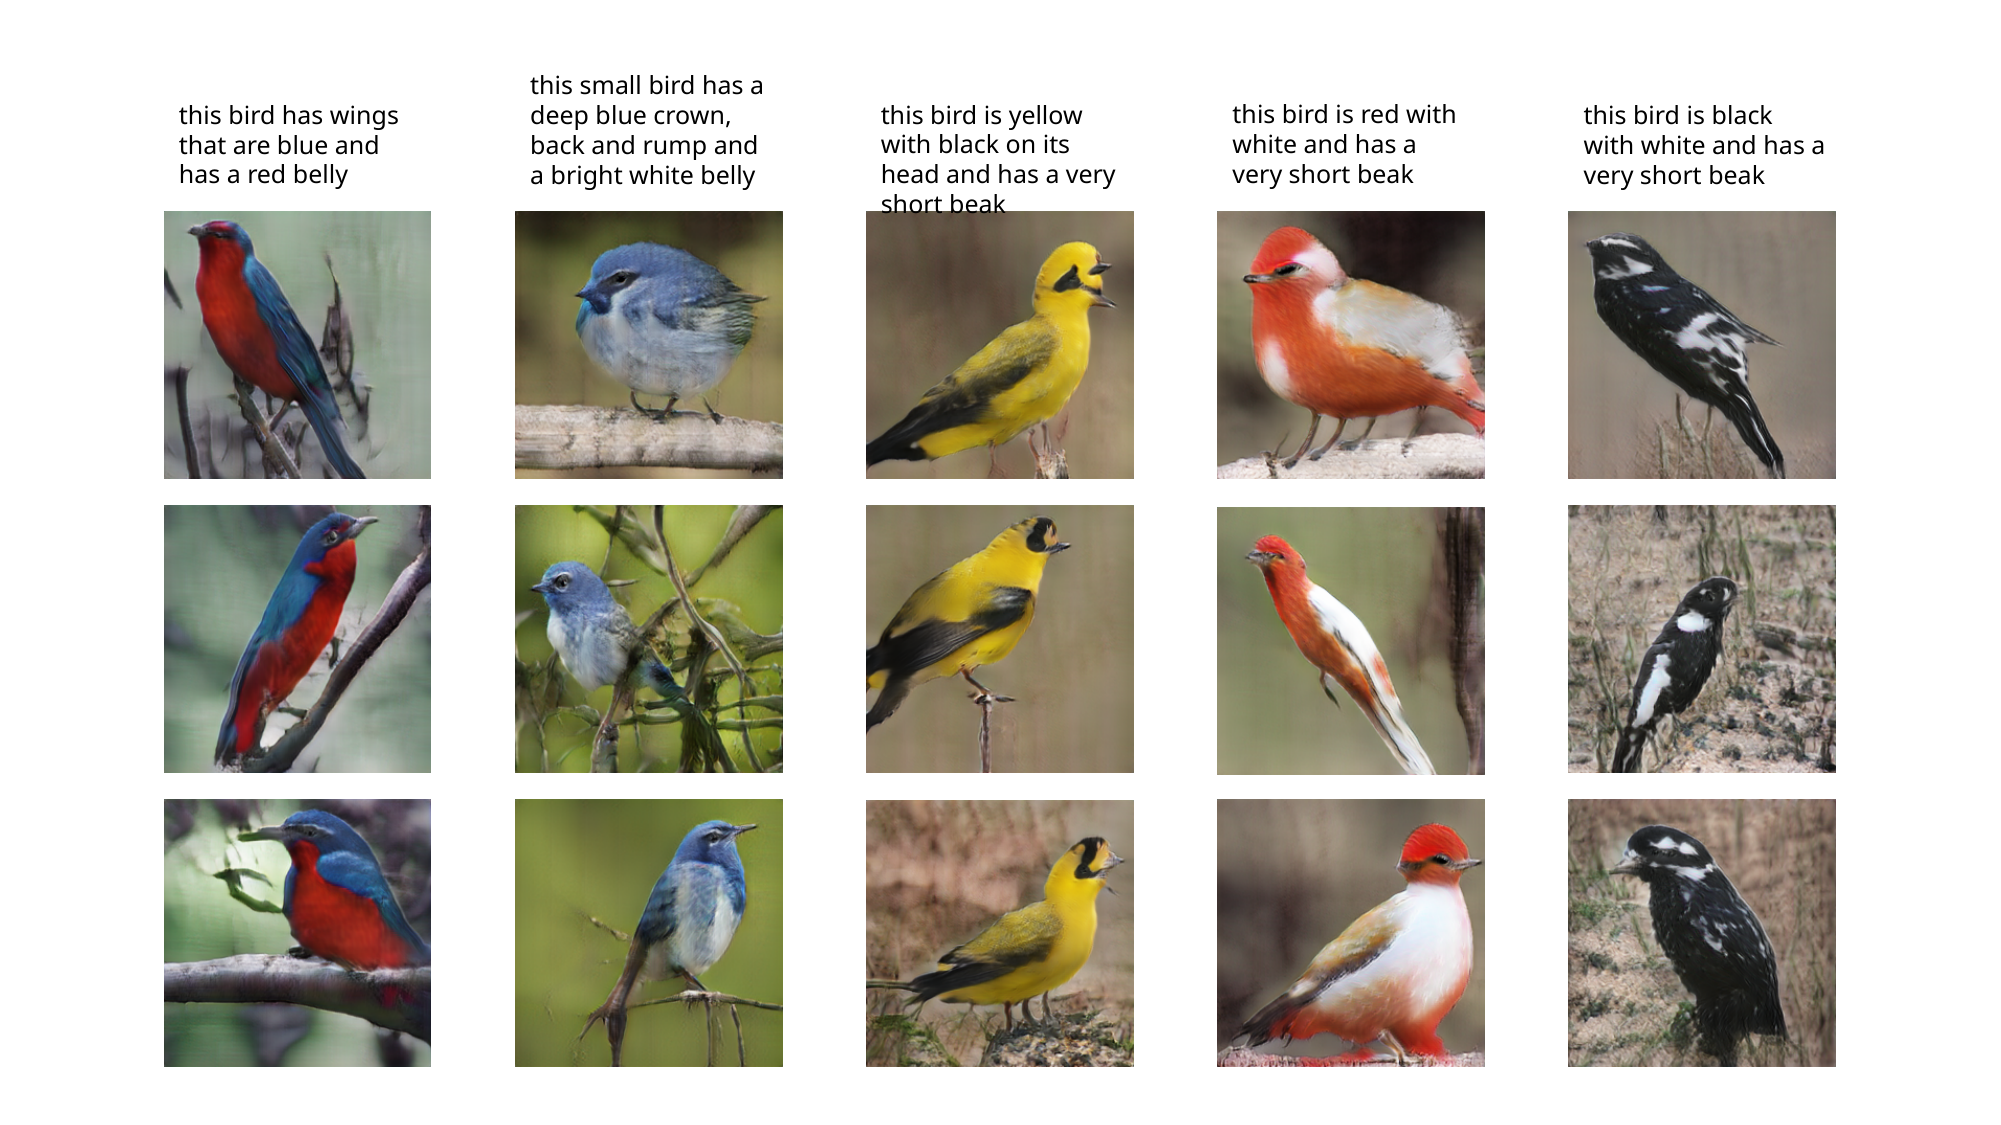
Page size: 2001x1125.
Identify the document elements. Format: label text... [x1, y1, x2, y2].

picture [866, 800, 1134, 1067]
picture [1217, 211, 1485, 479]
picture [866, 505, 1134, 773]
text_box this bird is yellow with black on its head and has a very short beak [866, 91, 1134, 211]
text_box this bird is black with white and has a very short beak [1568, 92, 1842, 197]
picture [866, 211, 1134, 479]
picture [1217, 507, 1485, 775]
picture [1217, 799, 1485, 1067]
text_box this bird is red with white and has a very short beak [1217, 91, 1481, 196]
picture [1568, 211, 1836, 479]
text_box this bird has wings that are blue and has a red belly [164, 91, 431, 197]
picture [164, 211, 431, 479]
text_box this small bird has a deep blue crown, back and rump and a bright white belly [515, 61, 793, 197]
picture [164, 505, 431, 773]
picture [1568, 505, 1836, 773]
picture [515, 799, 783, 1067]
picture [1568, 799, 1836, 1067]
picture [515, 505, 783, 773]
picture [164, 799, 431, 1067]
picture [515, 211, 783, 479]
